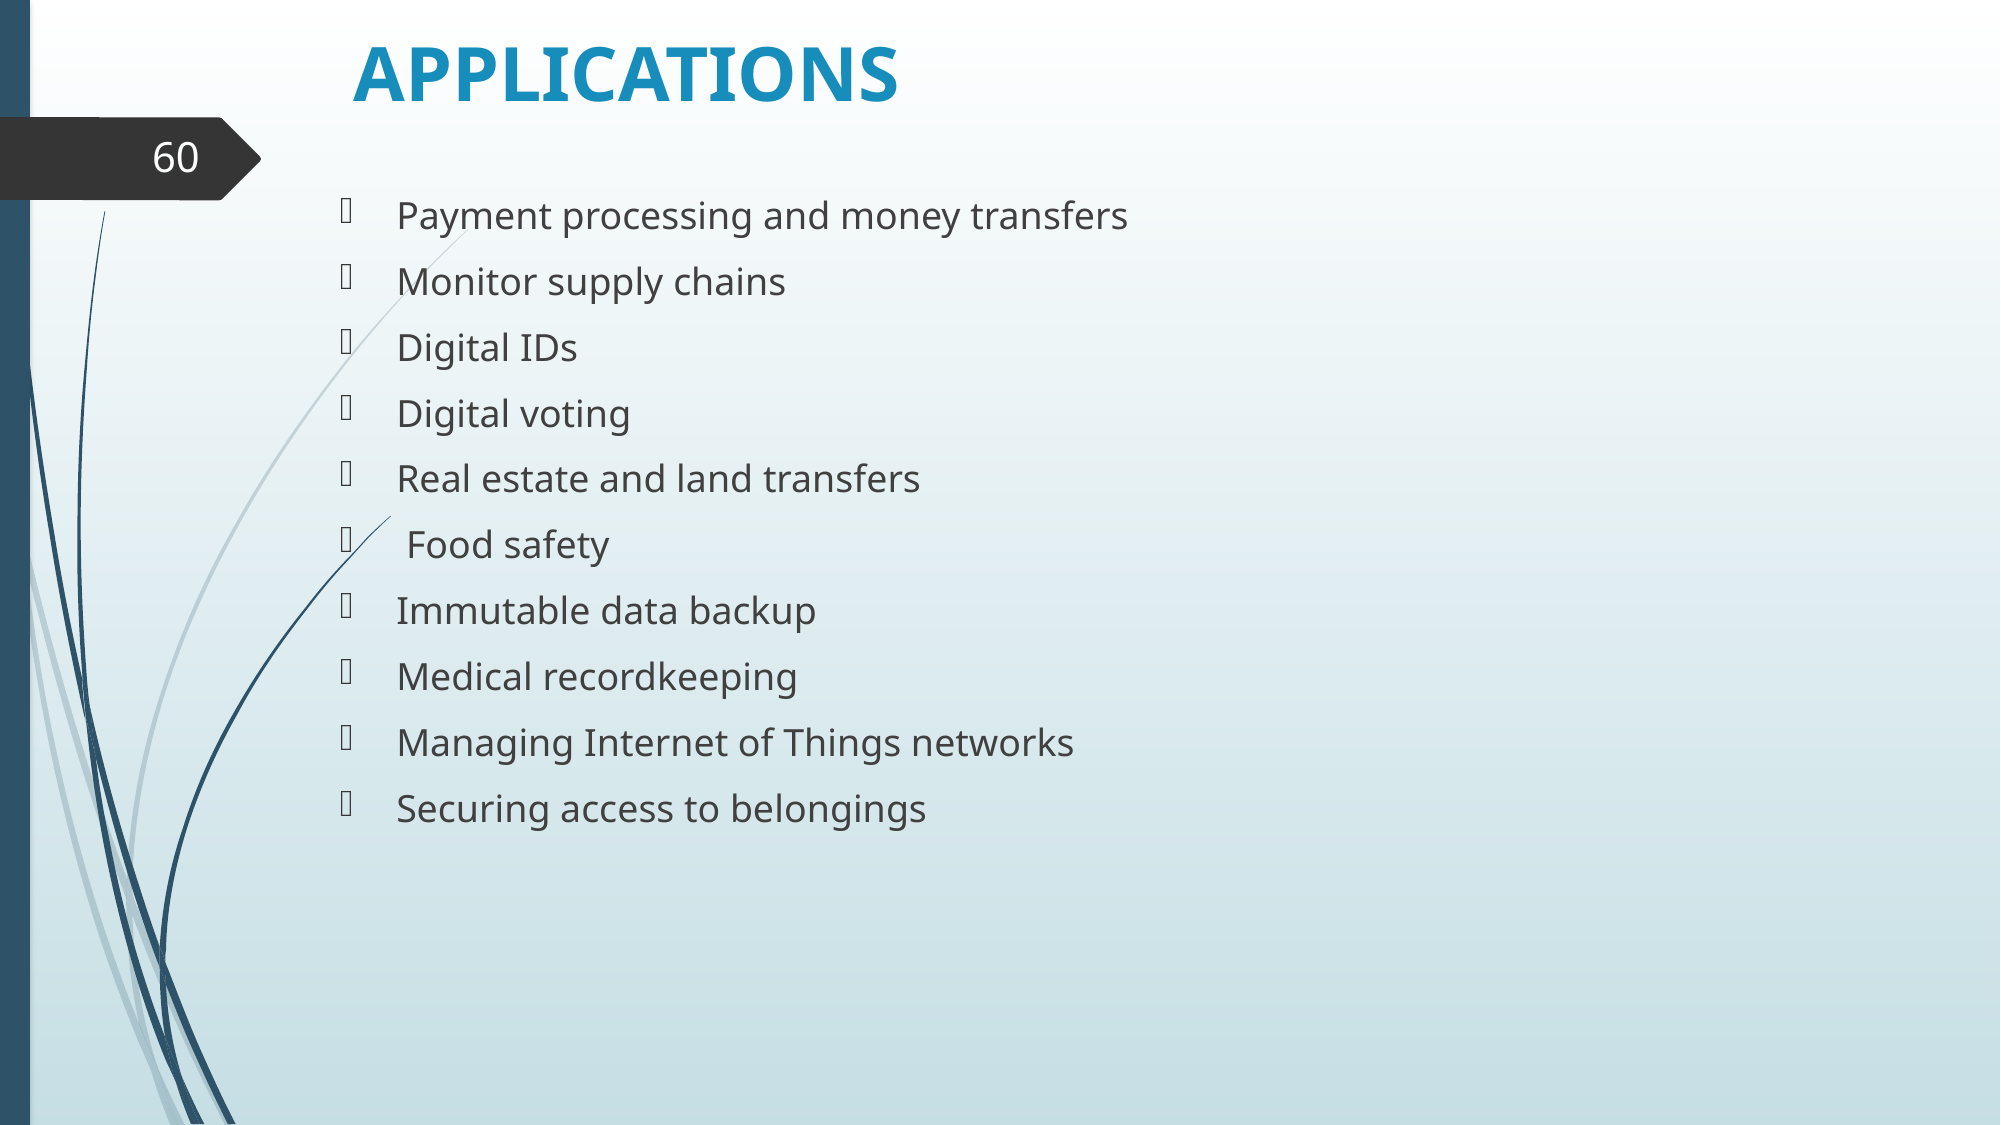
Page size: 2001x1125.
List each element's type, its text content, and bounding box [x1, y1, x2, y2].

title APPLICATIONS [338, 19, 1689, 207]
list Payment processing and money transfers Monitor supply chains Digital IDs Digital voting Real estate and land transfers Food safety Immutable data backup Medical recordkeeping Managing Internet of Things networks Securing access to belongings [324, 184, 1675, 1094]
slide_number 60 [87, 129, 216, 190]
